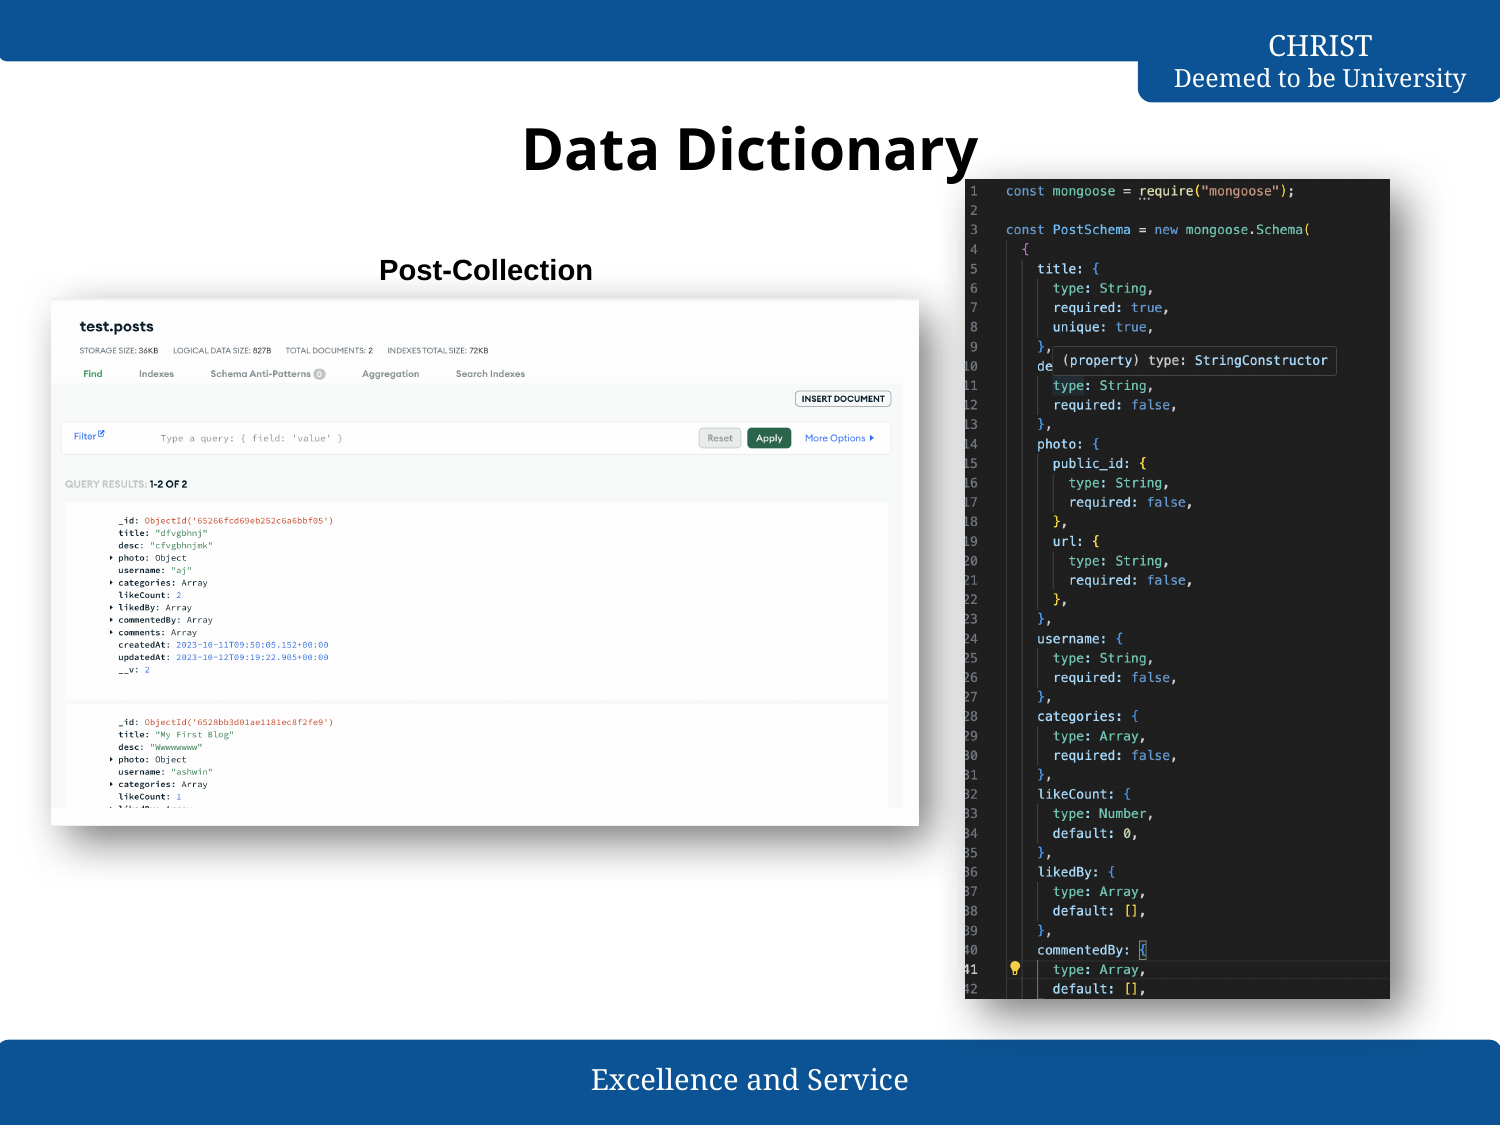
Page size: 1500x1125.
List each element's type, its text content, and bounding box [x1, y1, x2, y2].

text_box Post-Collection [364, 243, 609, 297]
title Data Dictionary [51, 97, 1449, 223]
picture [965, 179, 1390, 999]
picture [50, 298, 919, 827]
